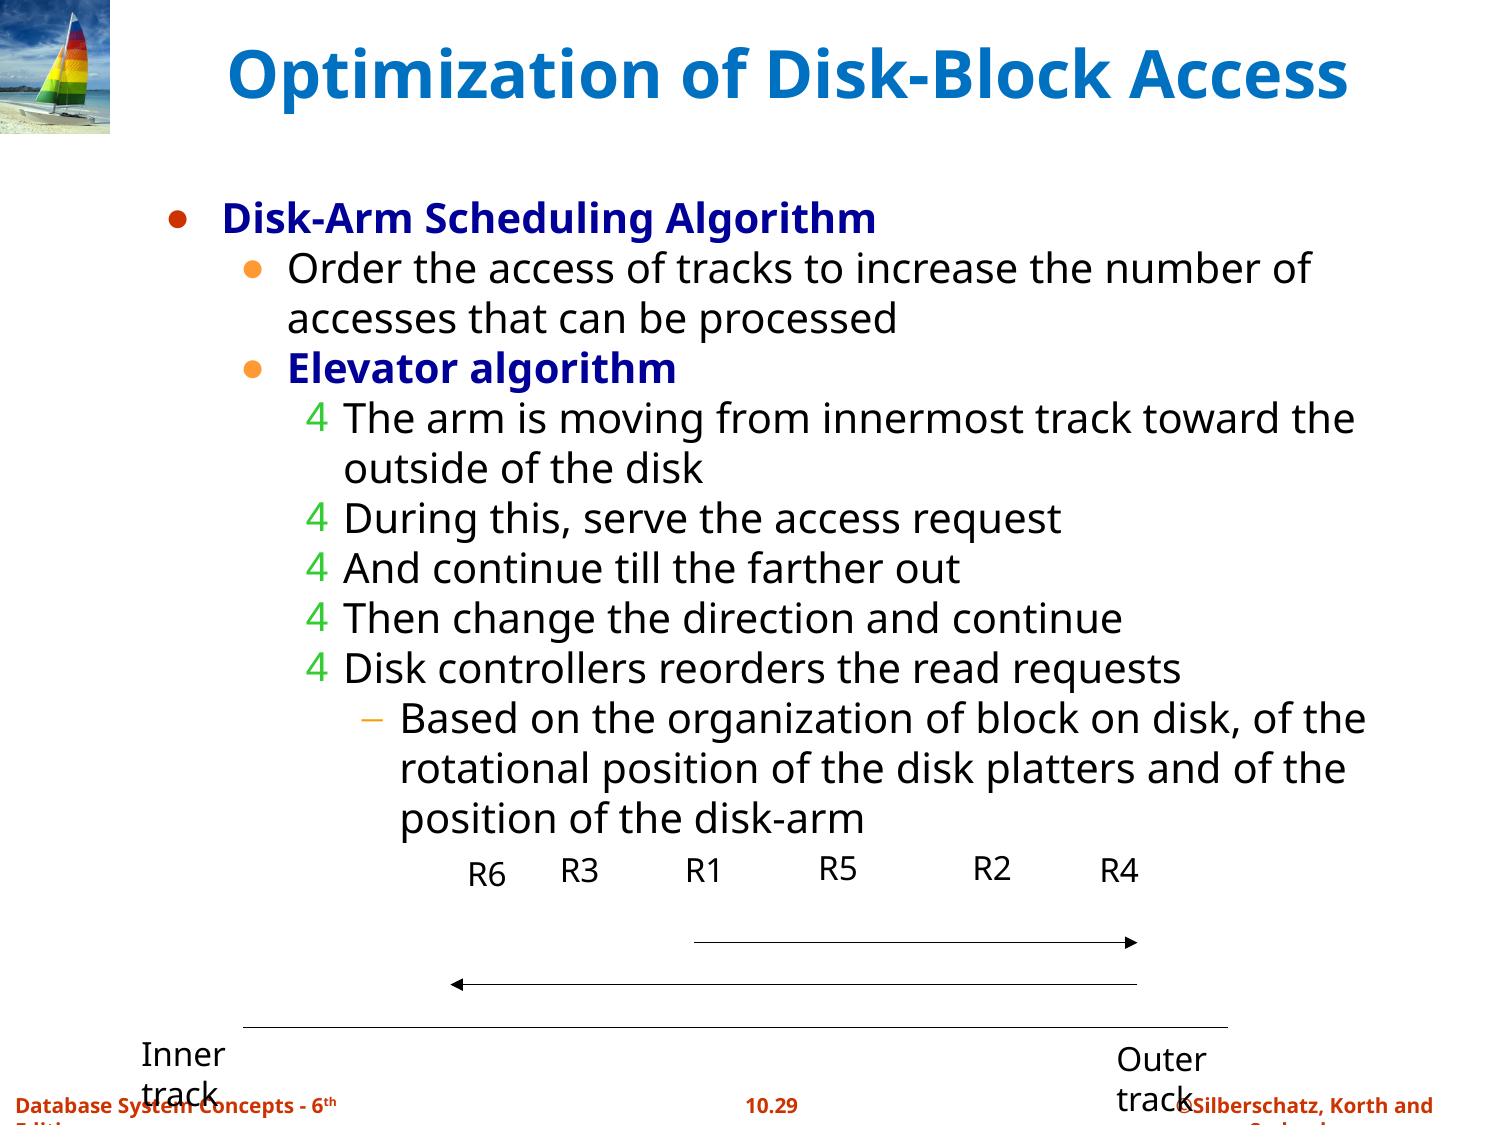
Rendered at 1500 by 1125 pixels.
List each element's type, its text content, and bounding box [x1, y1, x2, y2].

text_box R6 [452, 845, 525, 901]
text_box Inner track [126, 1025, 315, 1121]
text_box R4 [1084, 842, 1157, 897]
title Optimization of Disk-Block Access [126, 19, 1451, 120]
text_box R5 [803, 840, 876, 895]
text_box R1 [669, 842, 743, 897]
text_box R2 [957, 840, 1030, 895]
text_box R3 [544, 842, 618, 897]
text_box Outer track [1101, 1030, 1297, 1125]
list Disk-Arm Scheduling Algorithm Order the access of tracks to increase the number of accesses that can be processed Elevator algorithm The arm is moving from innermost track toward the outside of the disk During this, serve the access request And continue till the farther out Then change the direction and continue Disk controllers reorders the read requests Based on the organization of block on disk, of the rotational position of the disk platters and of the position of the disk-arm [150, 184, 1410, 1020]
picture [0, 0, 110, 134]
